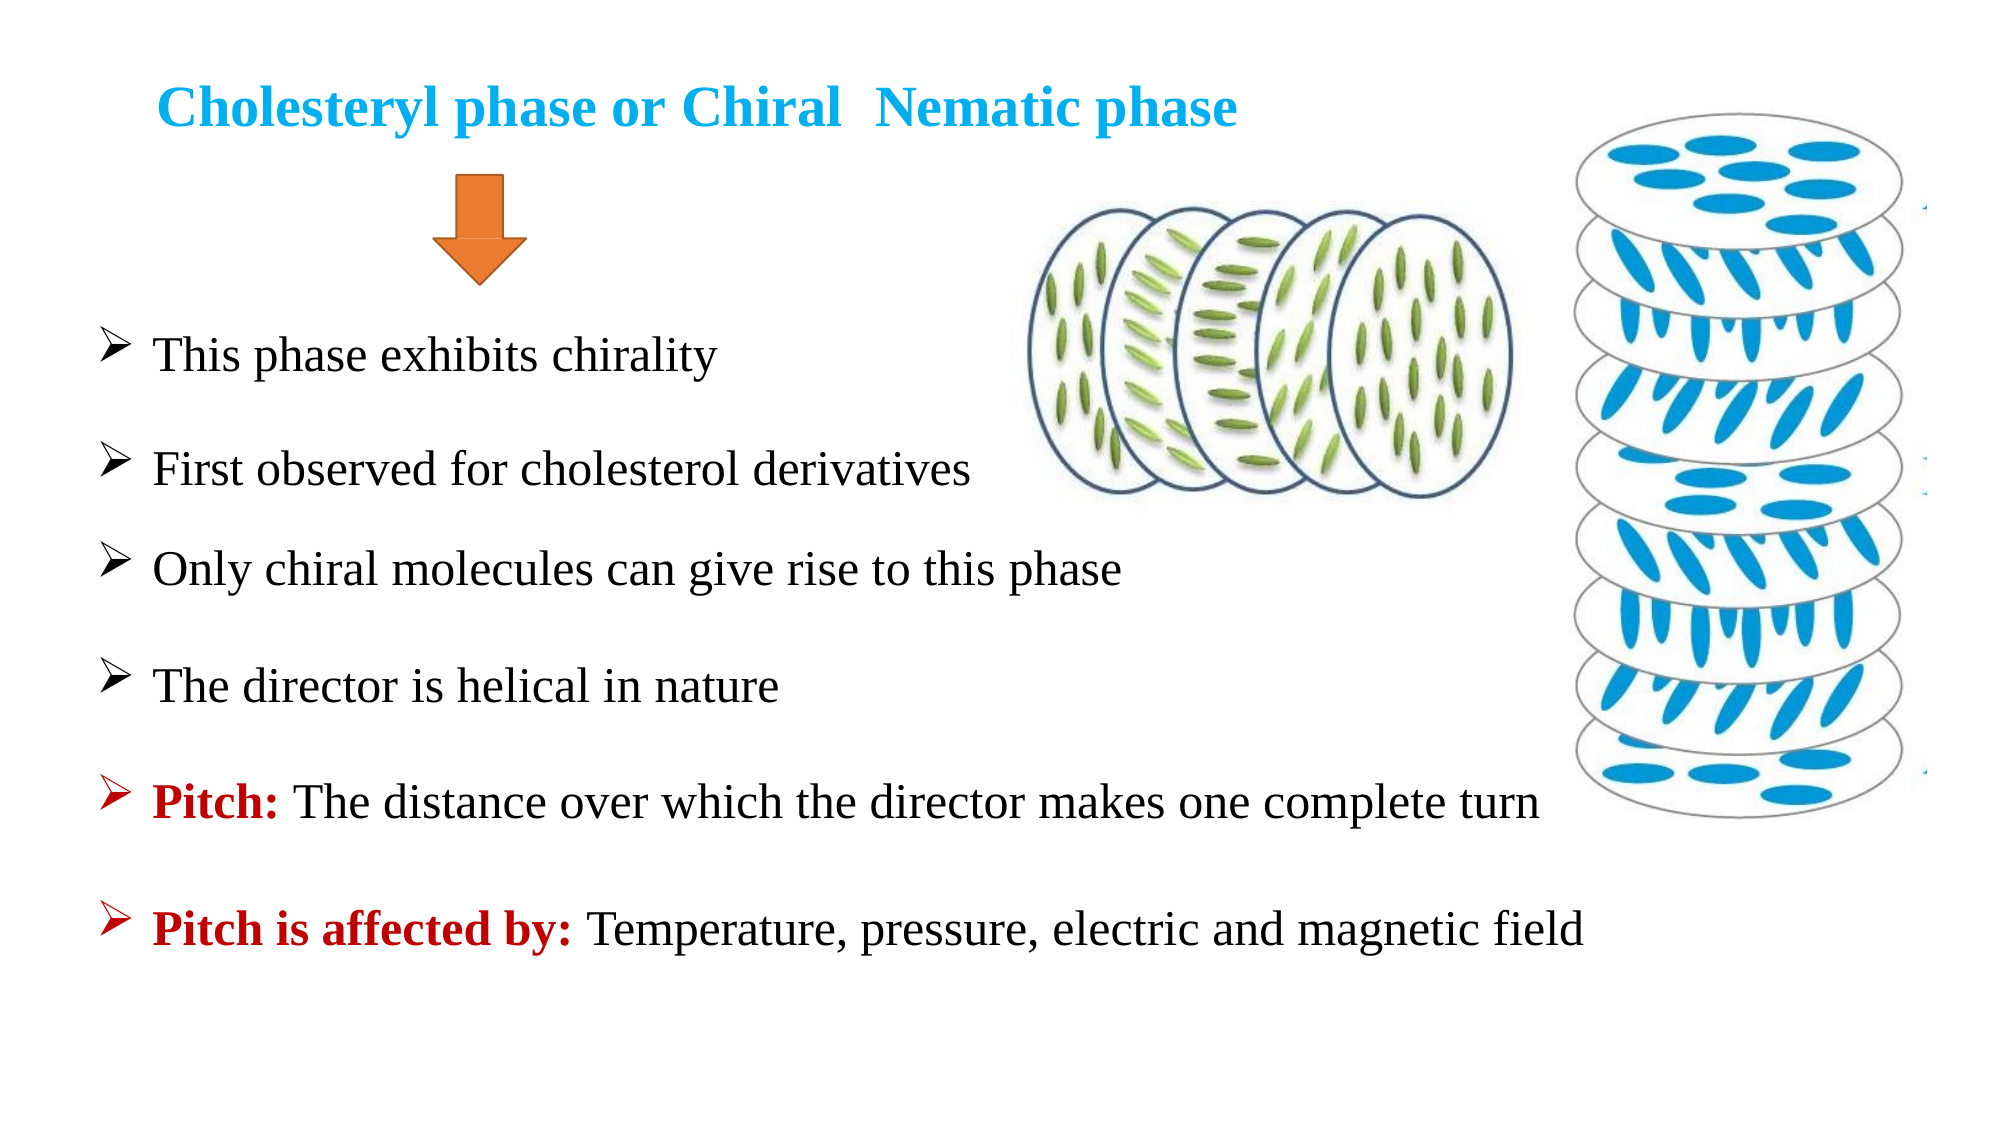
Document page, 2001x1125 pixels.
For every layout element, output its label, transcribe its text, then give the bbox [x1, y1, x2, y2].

text_box This phase exhibits chirality First observed for cholesterol derivatives Only chiral molecules can give rise to this phase The director is helical in nature Pitch: The distance over which the director makes one complete turn Pitch is affected by: Temperature, pressure, electric and magnetic field [94, 319, 1587, 956]
title Cholesteryl phase or Chiral Nematic phase [154, 66, 1240, 257]
text_box [433, 174, 527, 286]
text_box [1010, 201, 1538, 515]
text_box [1567, 105, 1928, 821]
